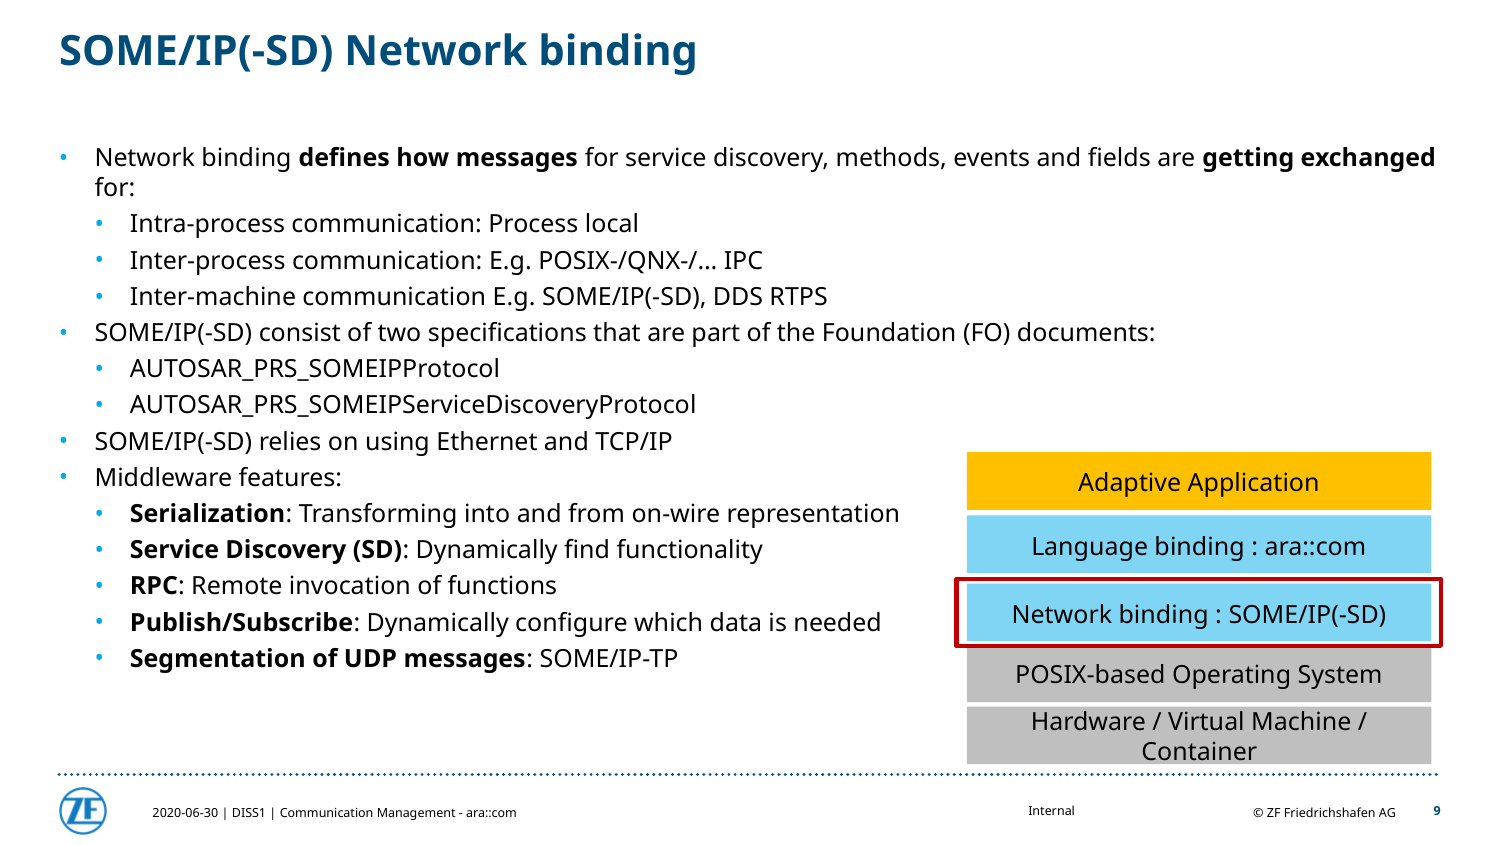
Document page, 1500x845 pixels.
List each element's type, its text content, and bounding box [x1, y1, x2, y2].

text_box Hardware / Virtual Machine / Container [966, 706, 1432, 765]
text_box POSIX-based Operating System [966, 646, 1432, 703]
list Network binding defines how messages for service discovery, methods, events and fields are getting exchanged for: Intra-process communication: Process local Inter-process communication: E.g. POSIX-/QNX-/… IPC Inter-machine communication E.g. SOME/IP(-SD), DDS RTPS SOME/IP(-SD) consist of two specifications that are part of the Foundation (FO) documents: AUTOSAR_PRS_SOMEIPProtocol AUTOSAR_PRS_SOMEIPServiceDiscoveryProtocol SOME/IP(-SD) relies on using Ethernet and TCP/IP Middleware features: Serialization: Transforming into and from on-wire representation Service Discovery (SD): Dynamically find functionality RPC: Remote invocation of functions Publish/Subscribe: Dynamically configure which data is needed Segmentation of UDP messages: SOME/IP-TP [59, 141, 1441, 762]
slide_number 9 [1411, 802, 1441, 821]
text_box Adaptive Application [966, 452, 1432, 510]
text_box Language binding : ara::com [966, 515, 1432, 573]
text_box [956, 578, 1441, 646]
footer 2020-06-30 | DISS1 | Communication Management - ara::com [152, 802, 1009, 821]
title SOME/IP(-SD) Network binding [59, 23, 1441, 122]
picture [59, 787, 107, 835]
